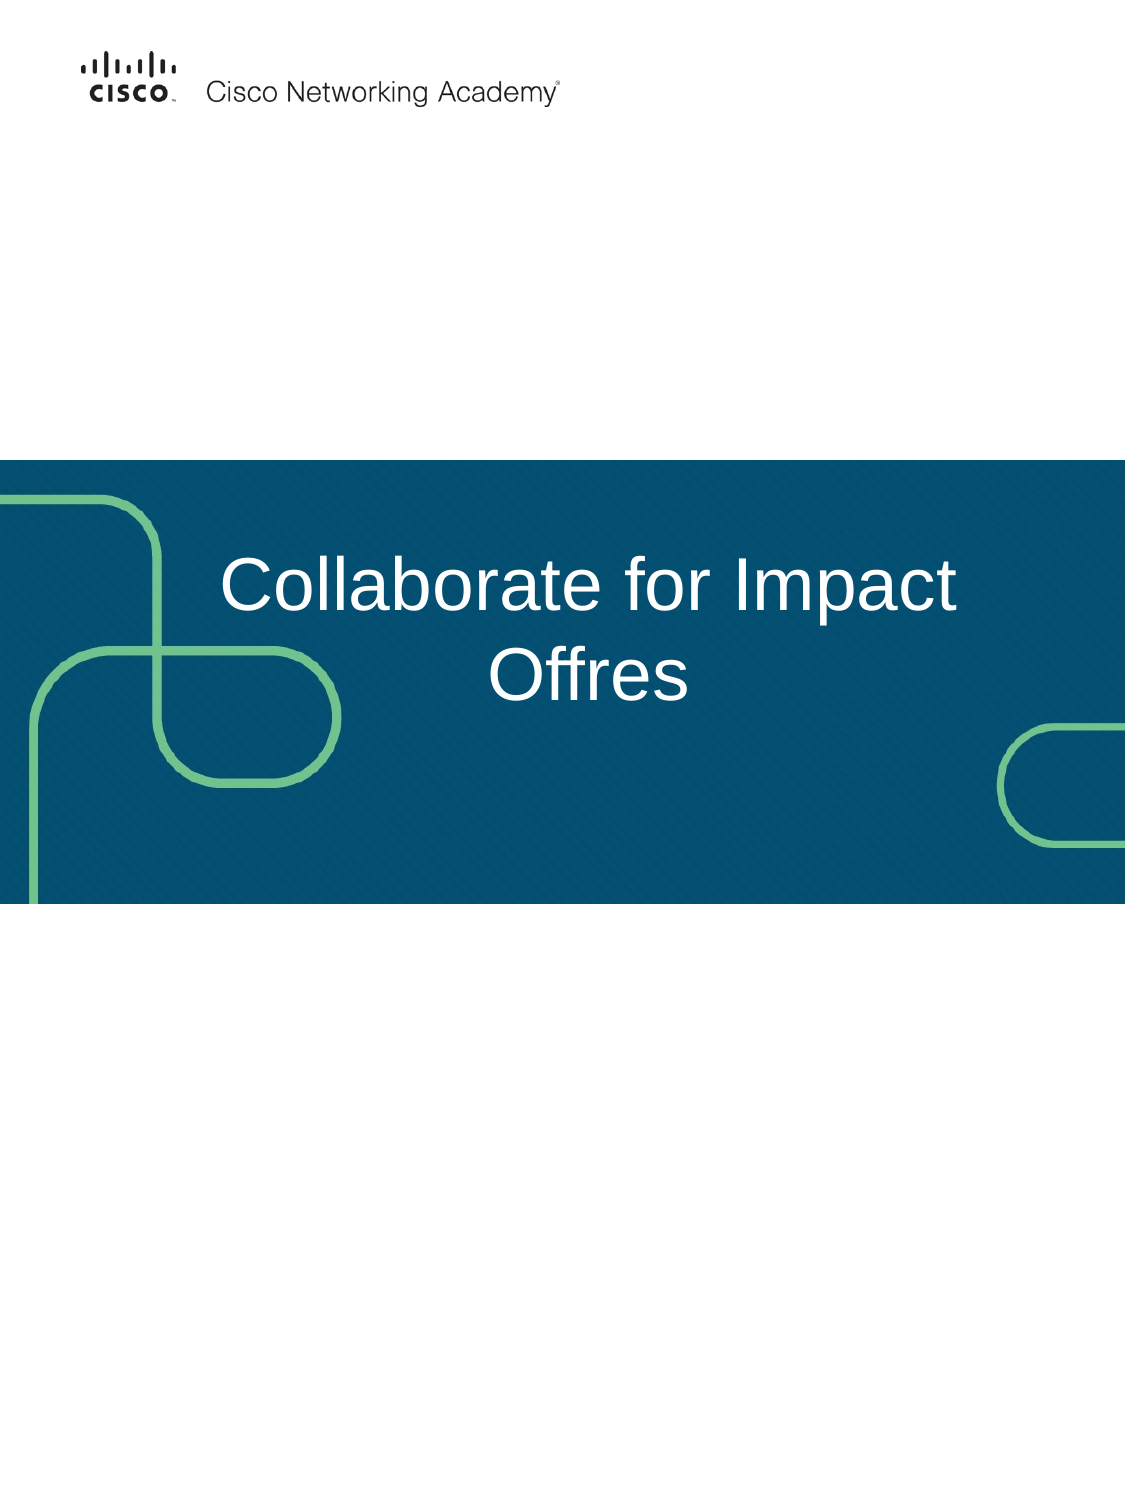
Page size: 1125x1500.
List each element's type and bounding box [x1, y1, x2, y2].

picture [81, 51, 560, 107]
text_box [0, 459, 1125, 904]
